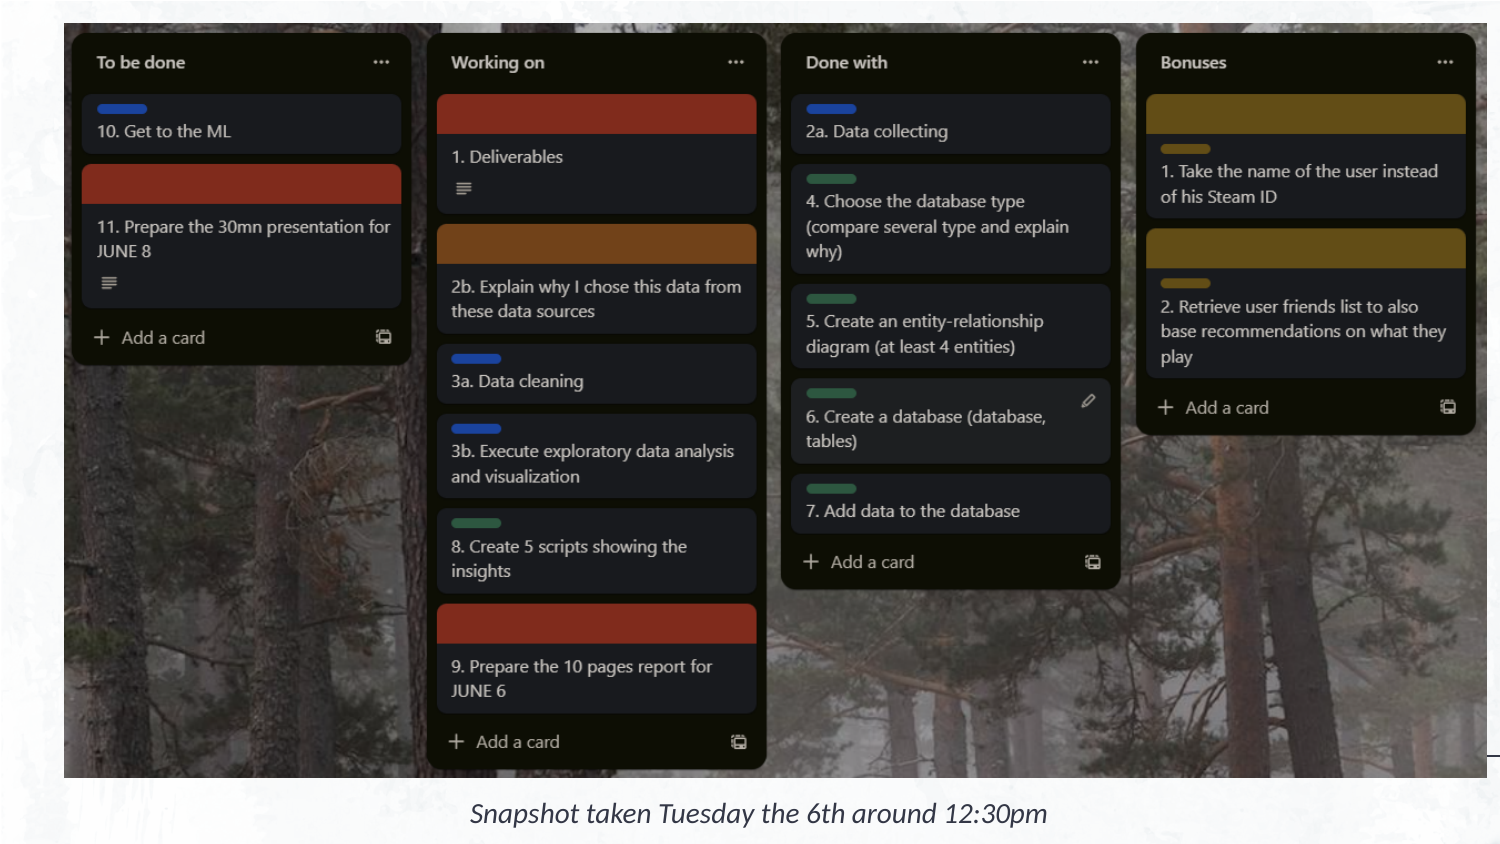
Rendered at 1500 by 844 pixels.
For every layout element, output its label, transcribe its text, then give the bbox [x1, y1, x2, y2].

text_box Snapshot taken Tuesday the 6th around 12:30pm [355, 787, 1171, 837]
picture [2, 2, 1500, 844]
